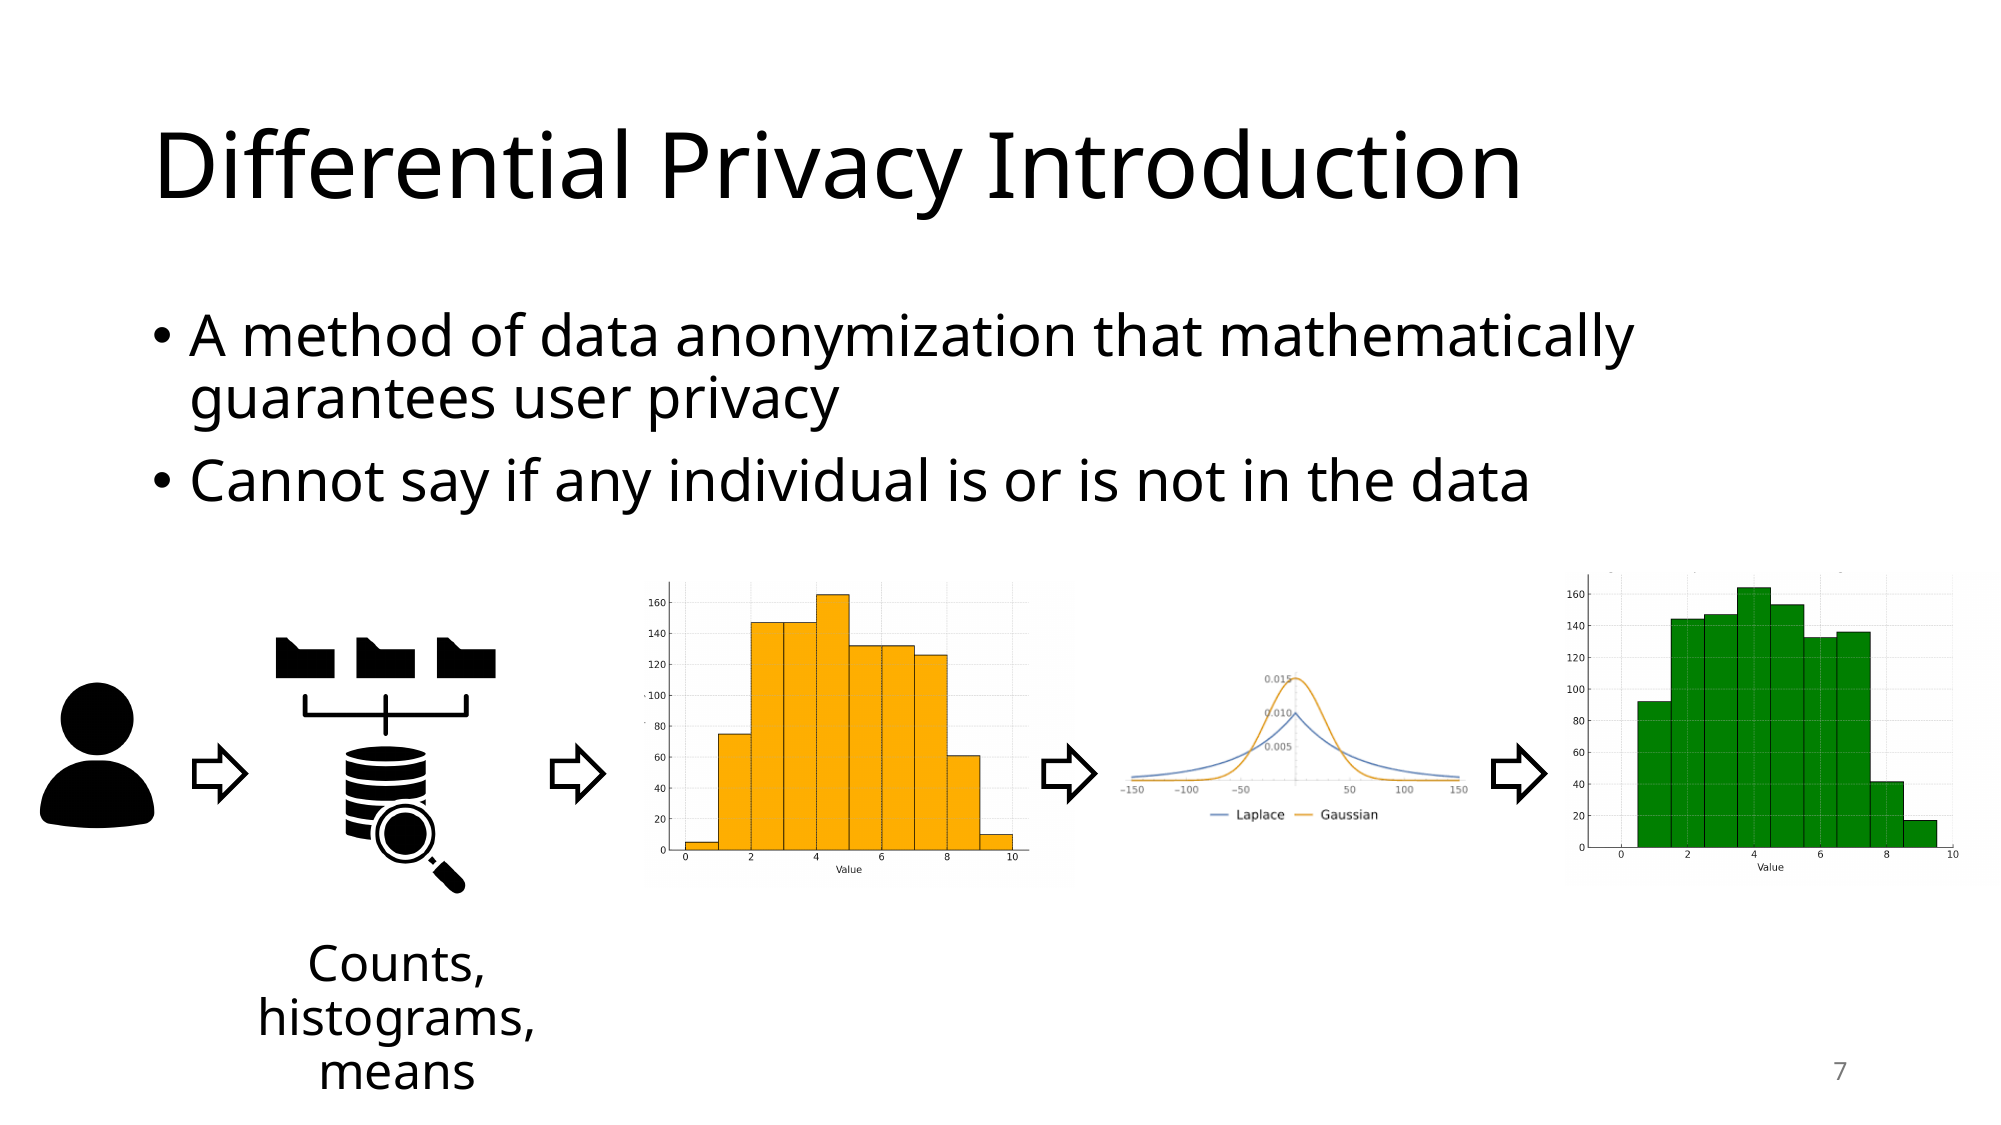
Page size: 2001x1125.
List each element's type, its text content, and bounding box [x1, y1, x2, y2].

picture [219, 622, 552, 902]
text_box [1075, 751, 1097, 796]
text_box [552, 744, 606, 804]
text_box [194, 744, 219, 804]
picture [0, 672, 194, 836]
picture [1119, 671, 1469, 830]
slide_number 7 [1412, 1042, 1863, 1103]
text_box [1491, 744, 1547, 804]
picture [643, 580, 1075, 888]
list A method of data anonymization that mathematically guarantees user privacy Cannot say if any individual is or is not in the data [137, 299, 1863, 522]
picture [1565, 571, 2000, 887]
text_box Counts, histograms, means [193, 930, 602, 1125]
title Differential Privacy Introduction [137, 59, 1863, 278]
